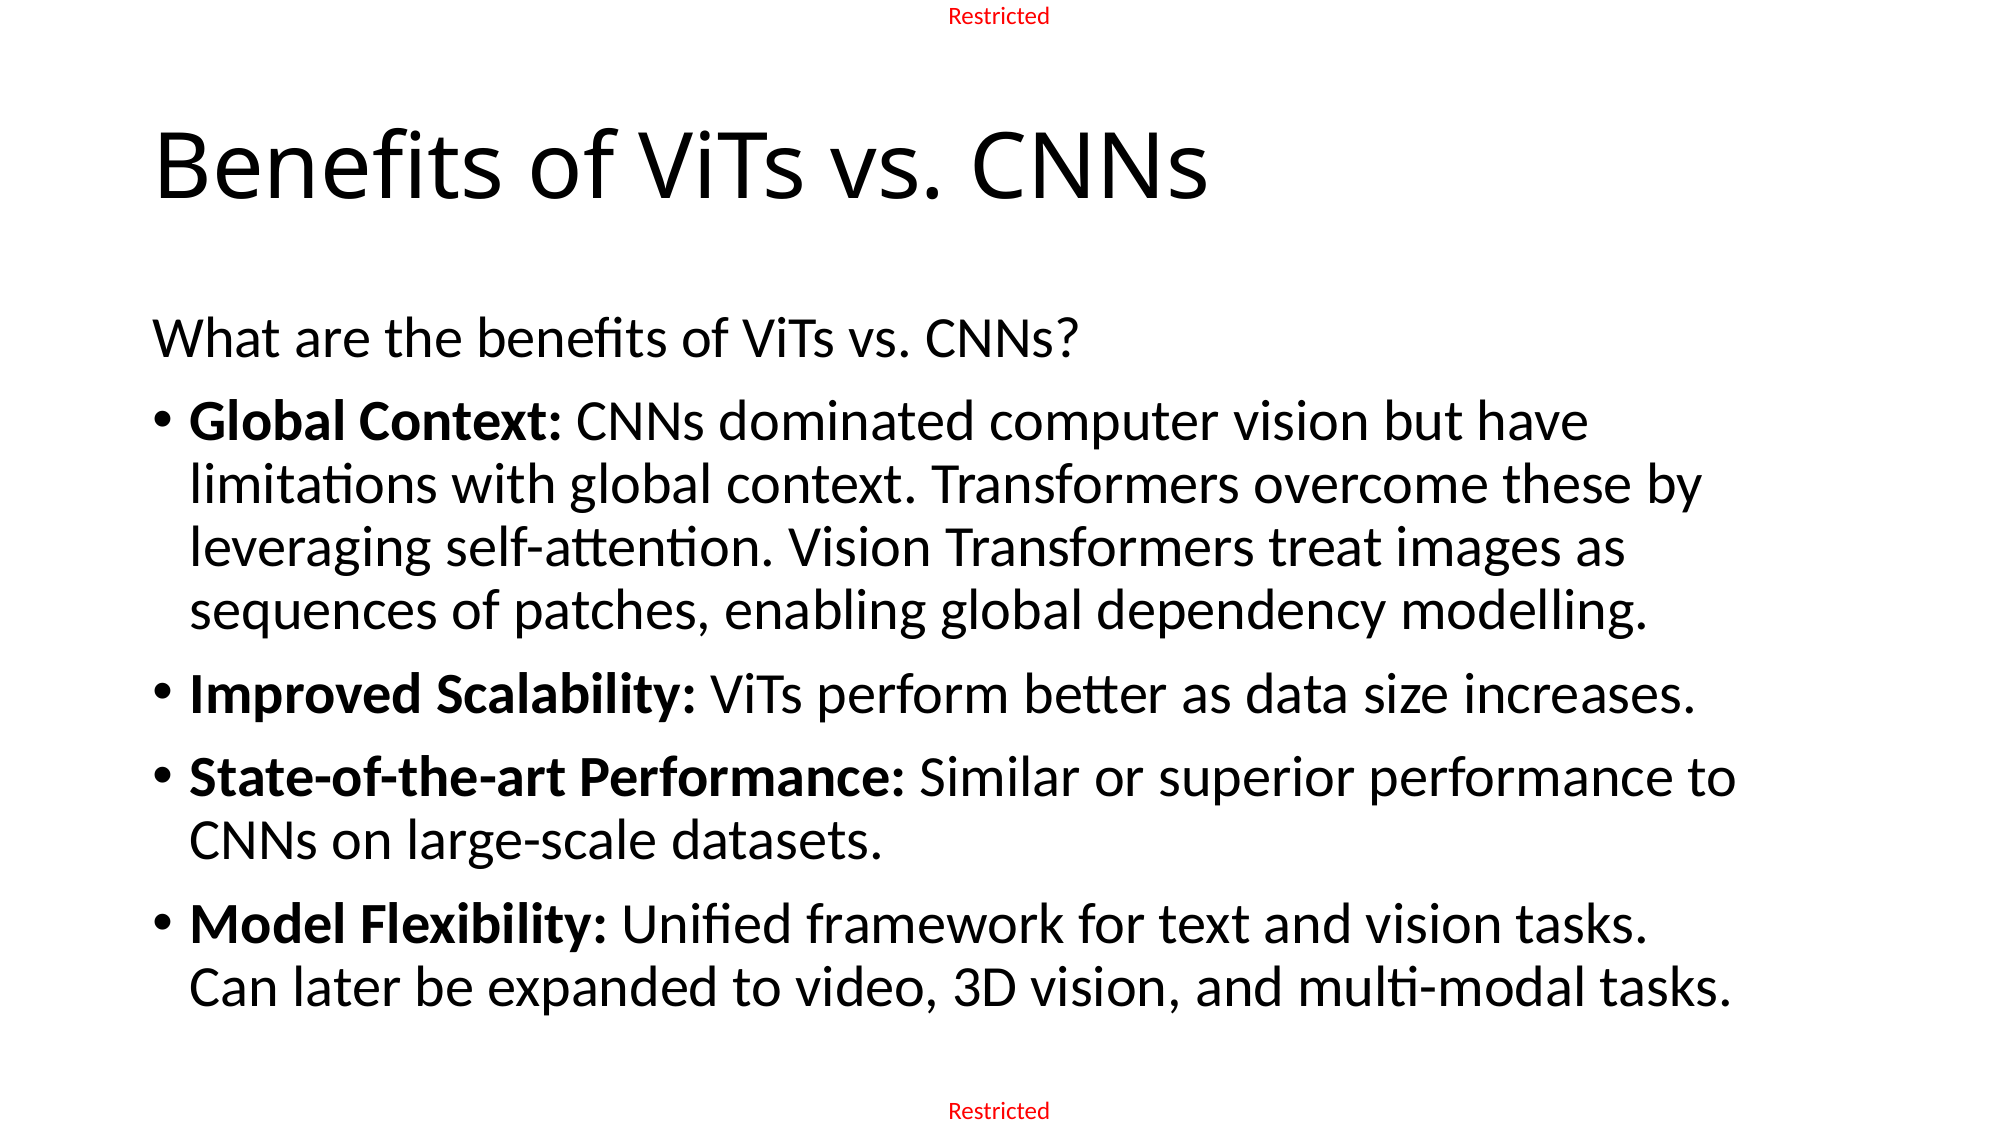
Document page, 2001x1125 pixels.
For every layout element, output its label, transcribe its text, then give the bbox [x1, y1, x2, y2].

title Benefits of ViTs vs. CNNs [137, 59, 1863, 278]
list What are the benefits of ViTs vs. CNNs? Global Context: CNNs dominated computer vision but have limitations with global context. Transformers overcome these by leveraging self-attention. Vision Transformers treat images as sequences of patches, enabling global dependency modelling. Improved Scalability: ViTs perform better as data size increases. State-of-the-art Performance: Similar or superior performance to CNNs on large-scale datasets. Model Flexibility: Unified framework for text and vision tasks. Can later be expanded to video, 3D vision, and multi-modal tasks. [137, 299, 1863, 1125]
